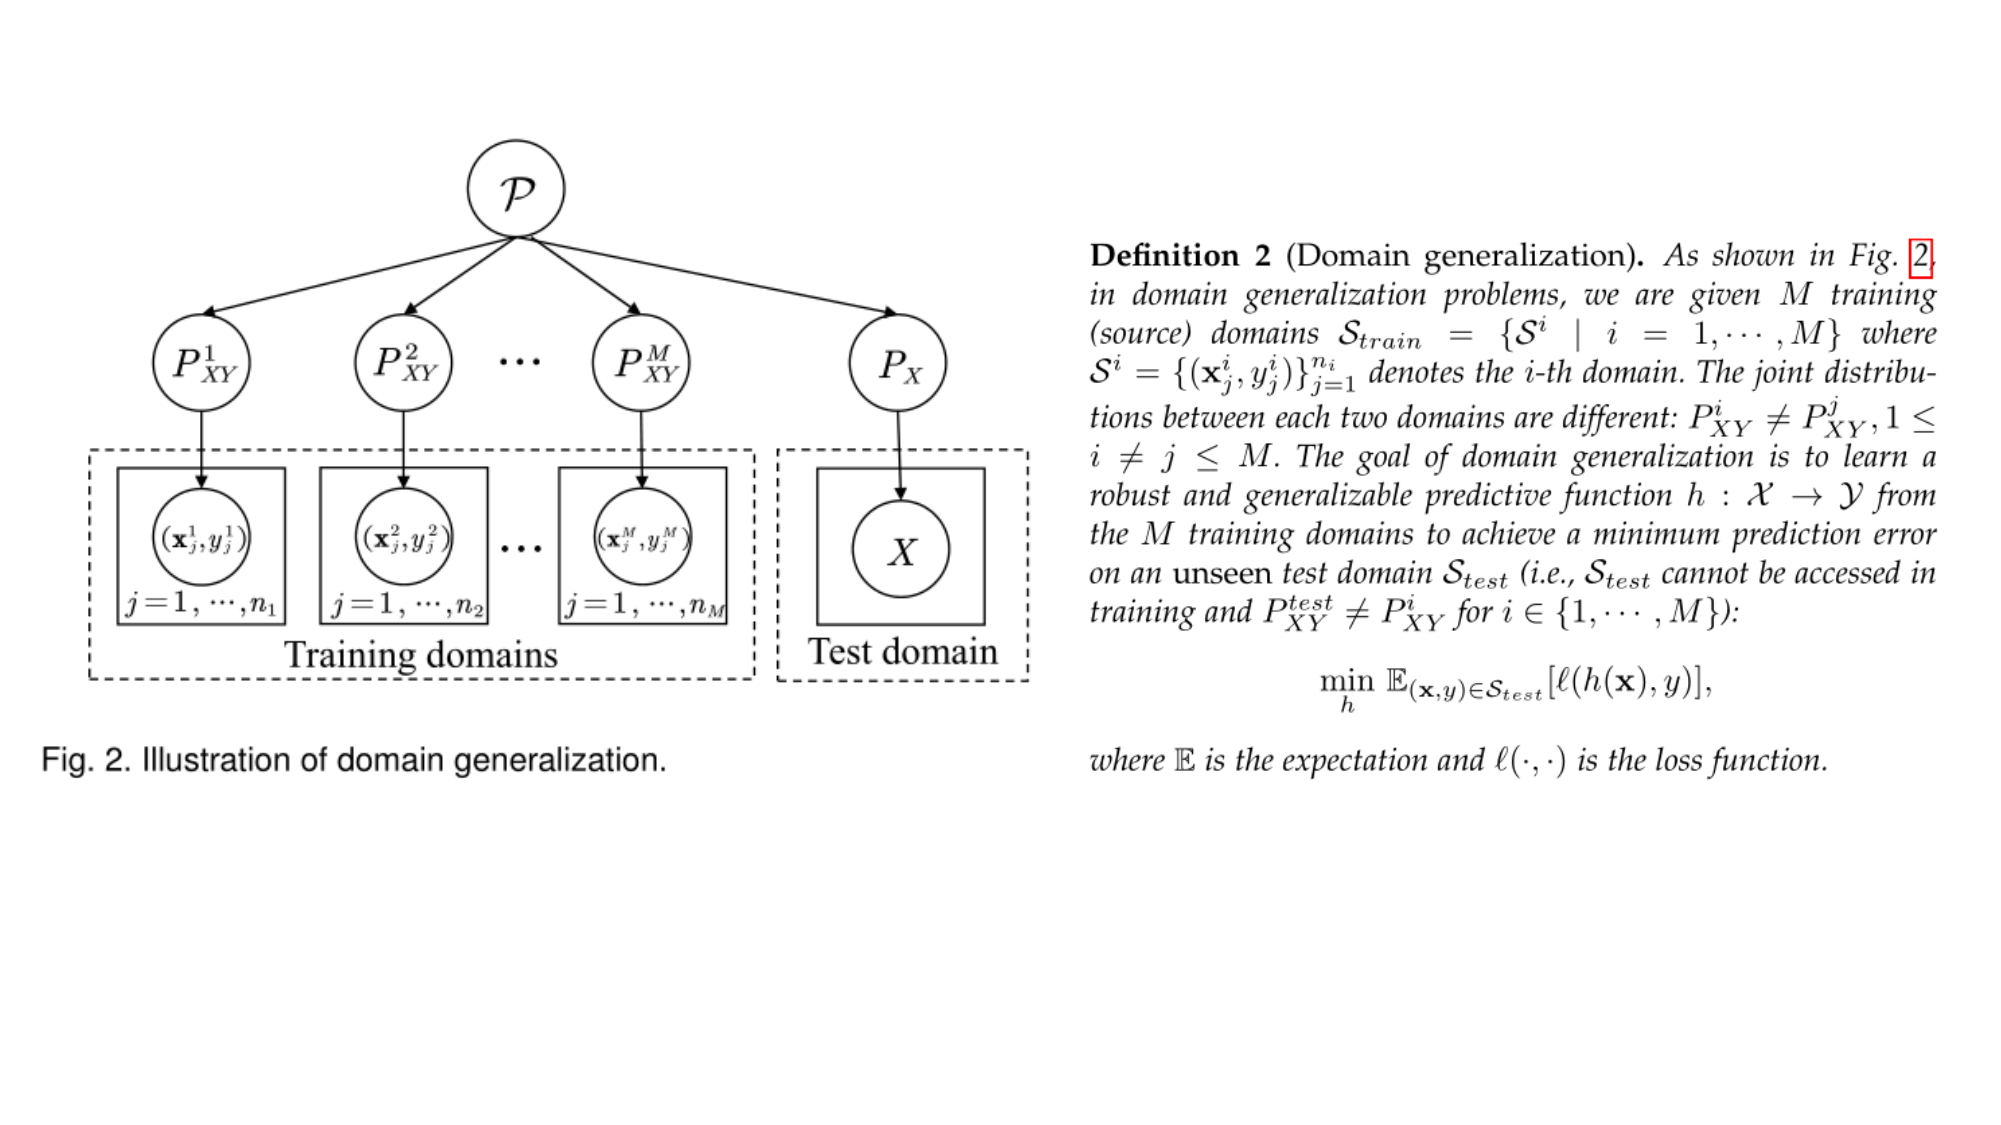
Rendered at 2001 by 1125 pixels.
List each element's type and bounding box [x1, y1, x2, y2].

picture [1083, 228, 1948, 783]
picture [36, 121, 1052, 783]
